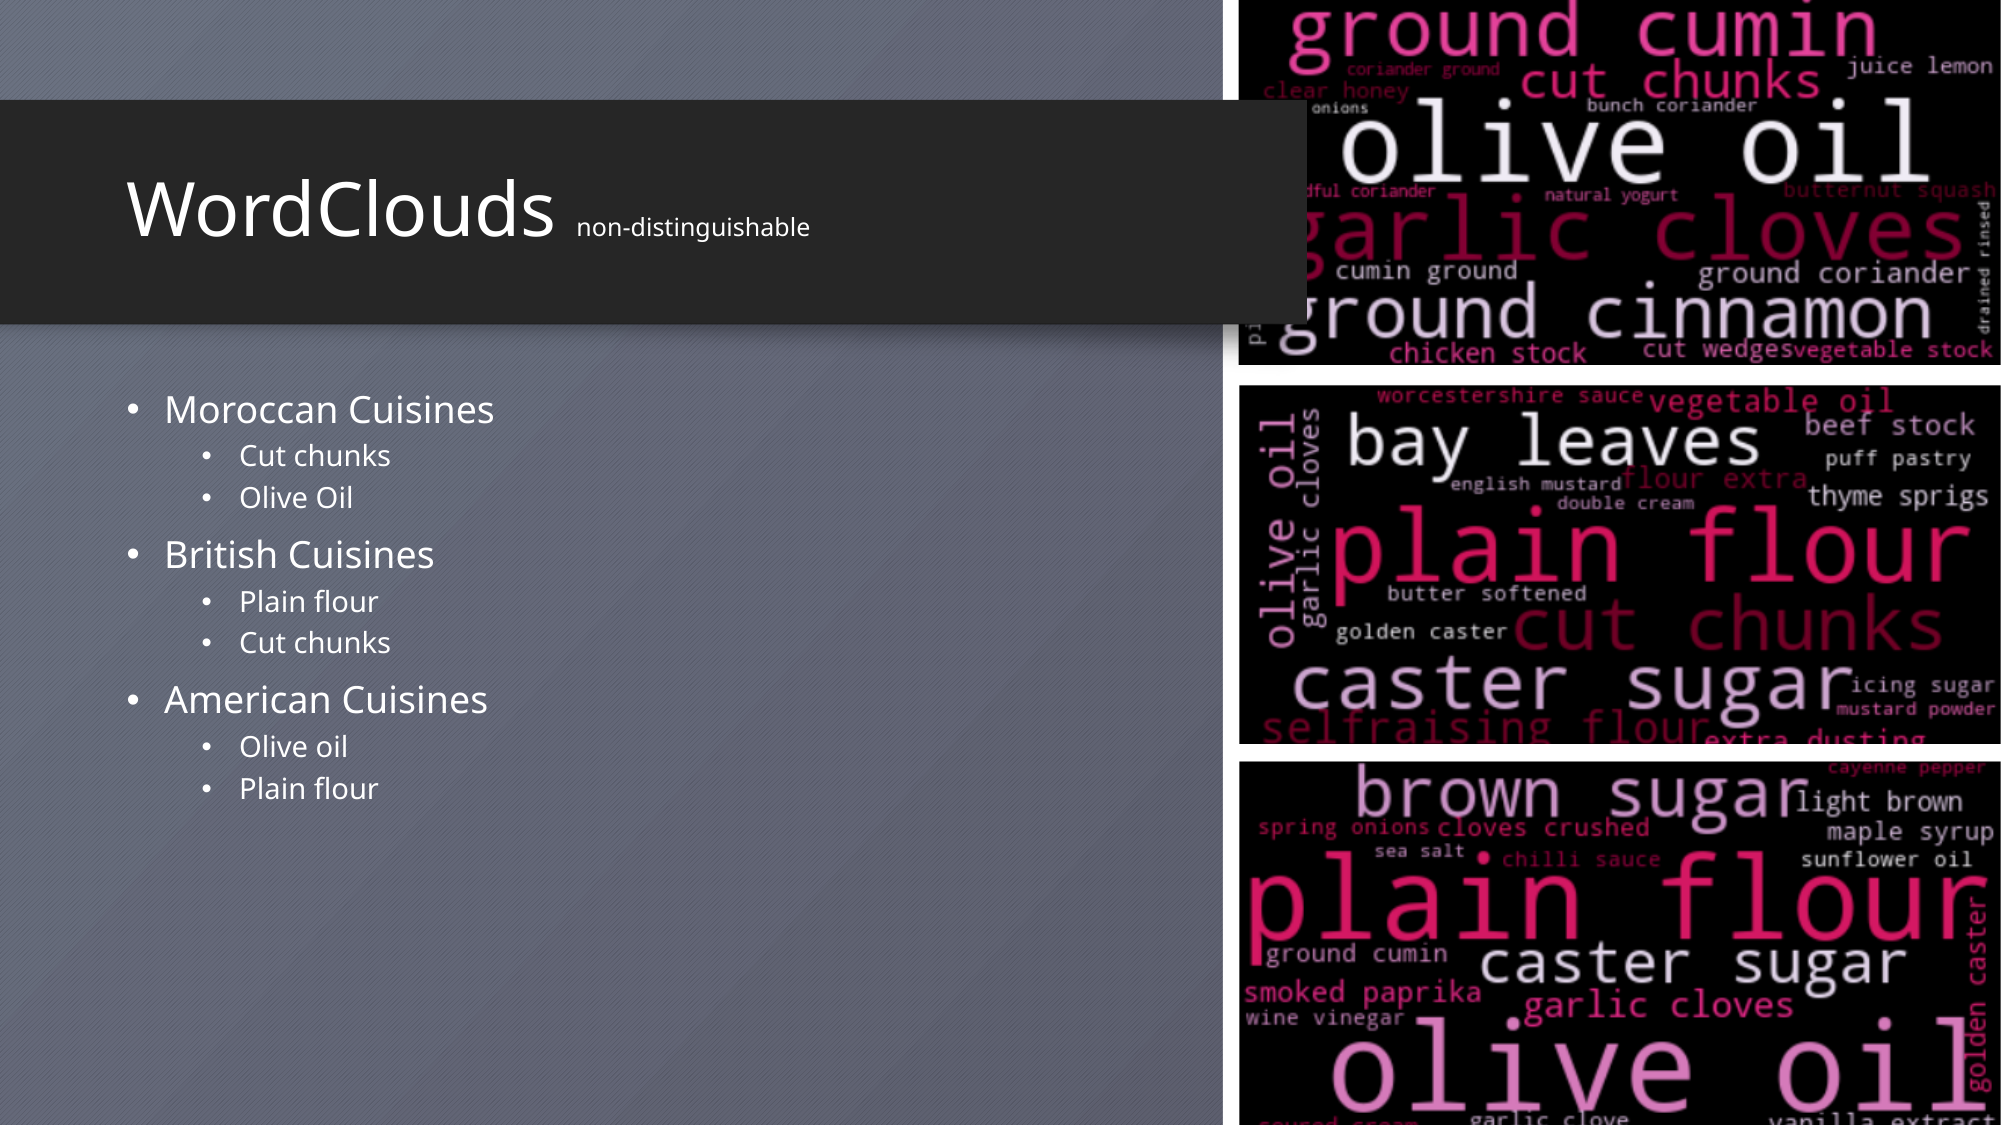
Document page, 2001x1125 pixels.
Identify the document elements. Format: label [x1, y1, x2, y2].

picture [1239, 759, 2001, 1125]
text_box [0, 0, 1238, 322]
text_box [0, 366, 2000, 1125]
picture [0, 0, 2001, 377]
picture [1239, 380, 2001, 745]
